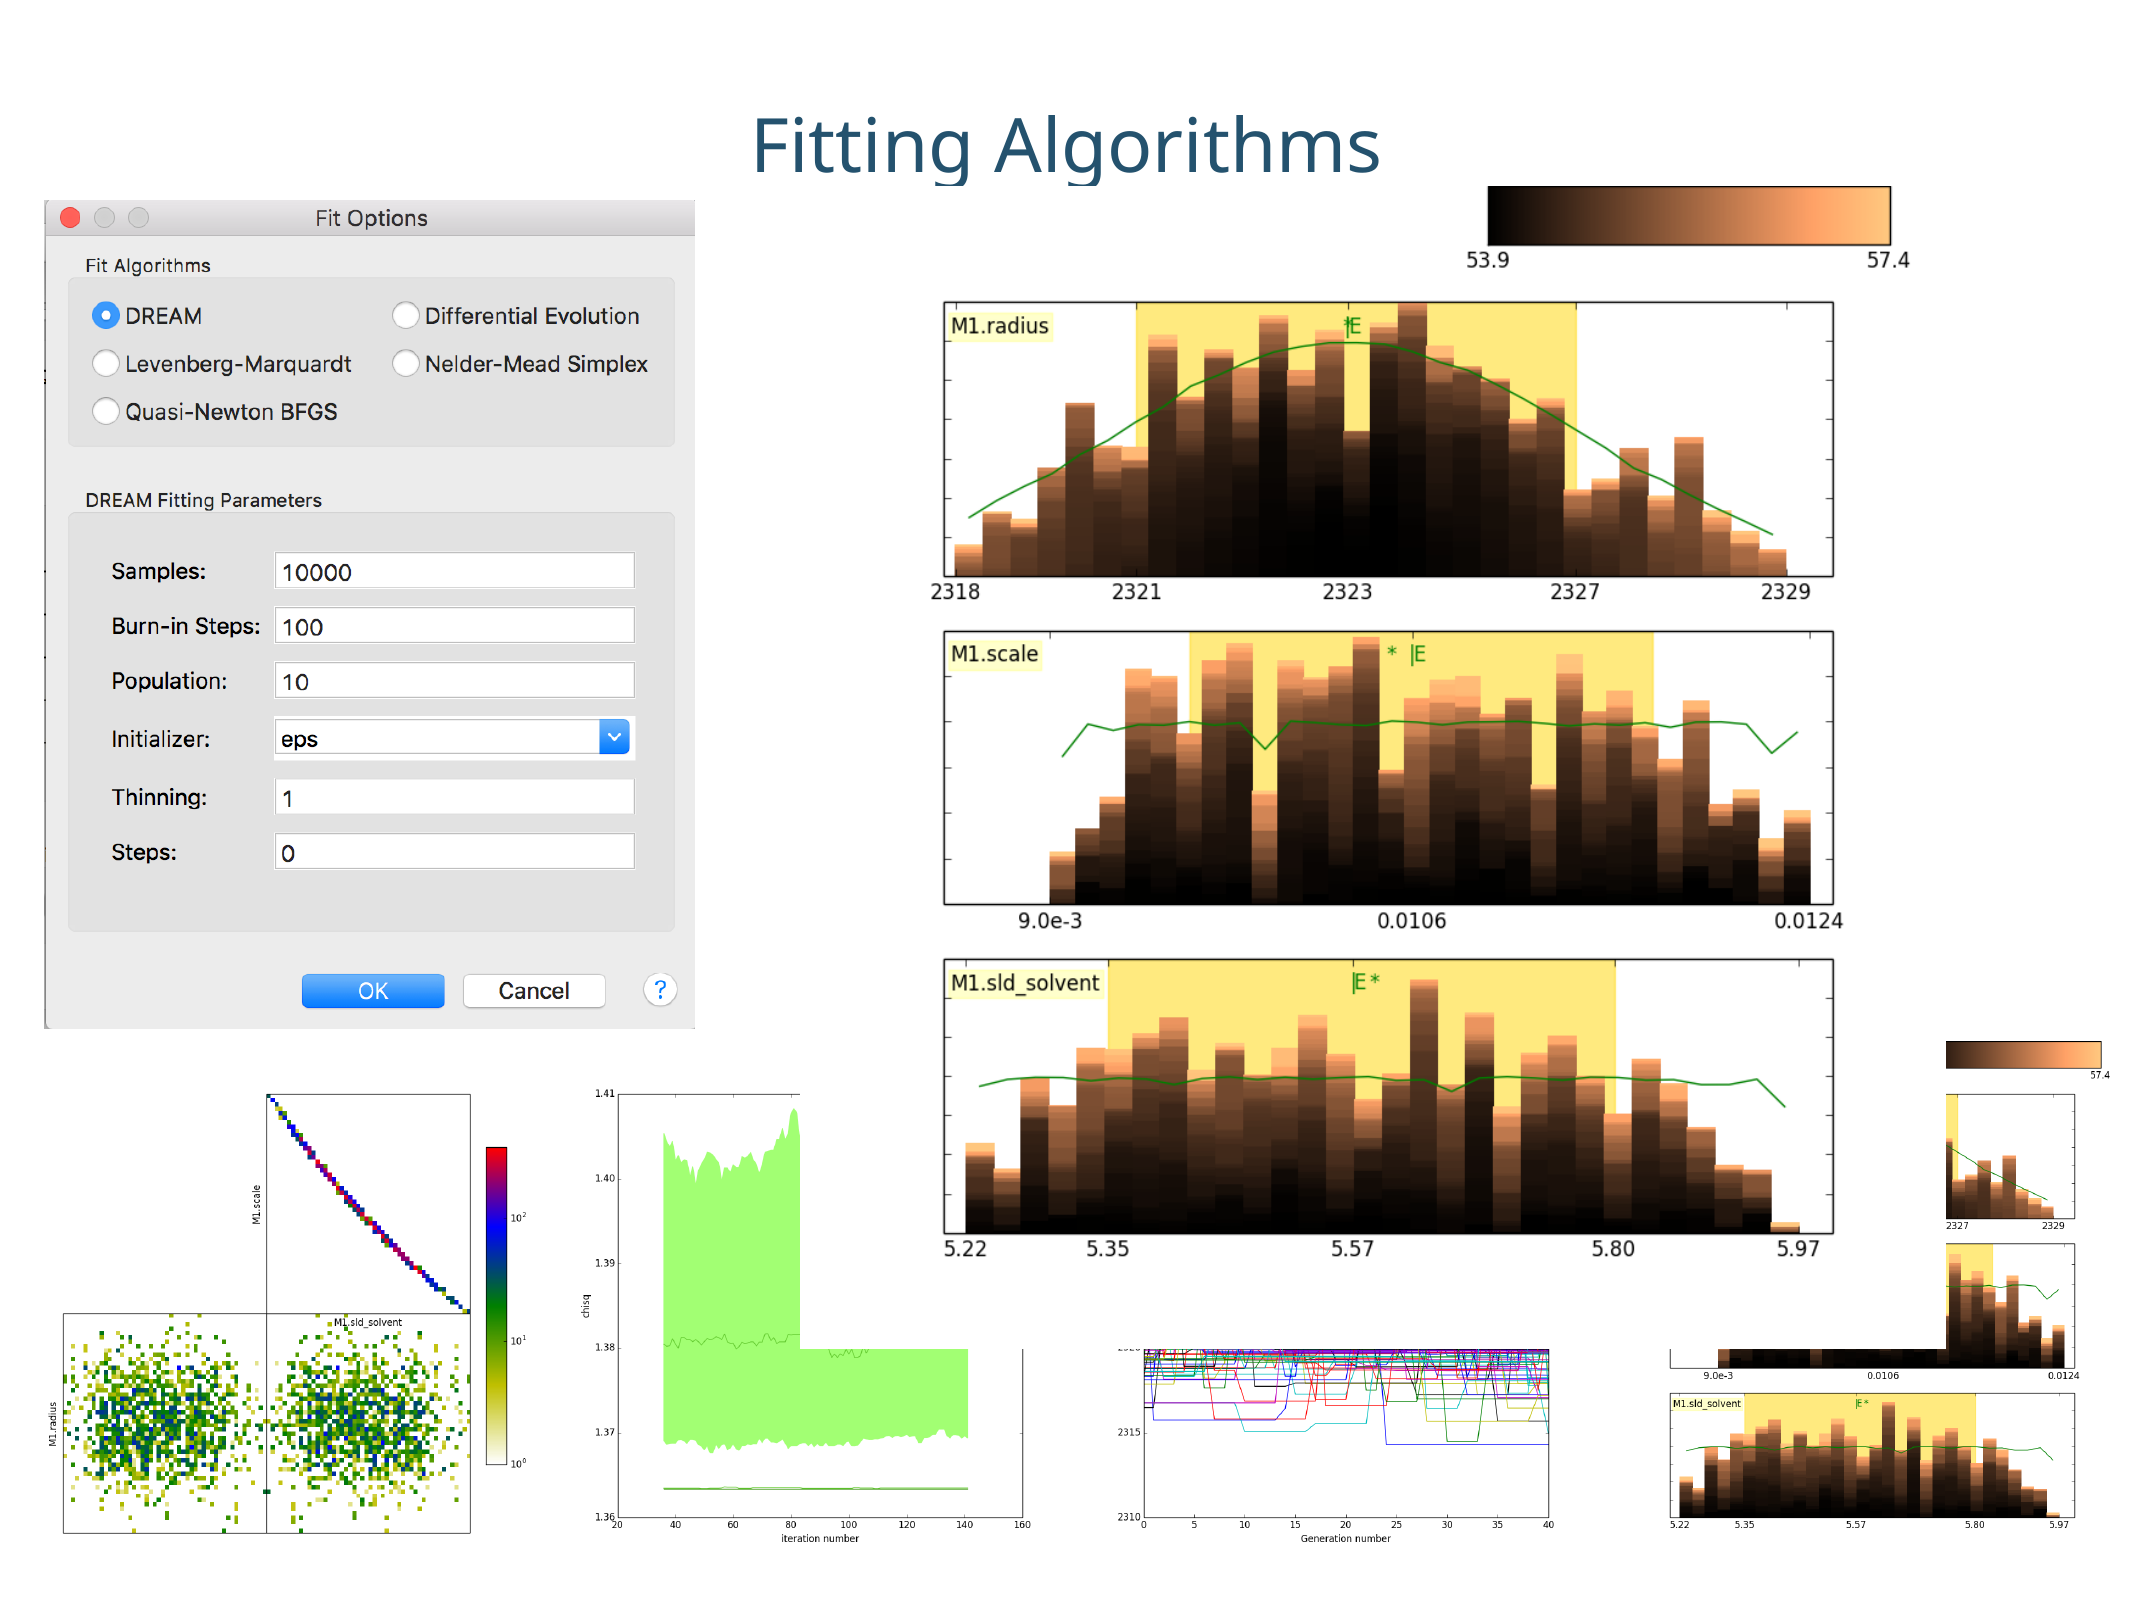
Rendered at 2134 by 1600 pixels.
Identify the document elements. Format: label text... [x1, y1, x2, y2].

picture [44, 200, 695, 1029]
title Fitting Algorithms [299, 97, 1834, 188]
picture [26, 1041, 549, 1571]
picture [552, 186, 2126, 1571]
